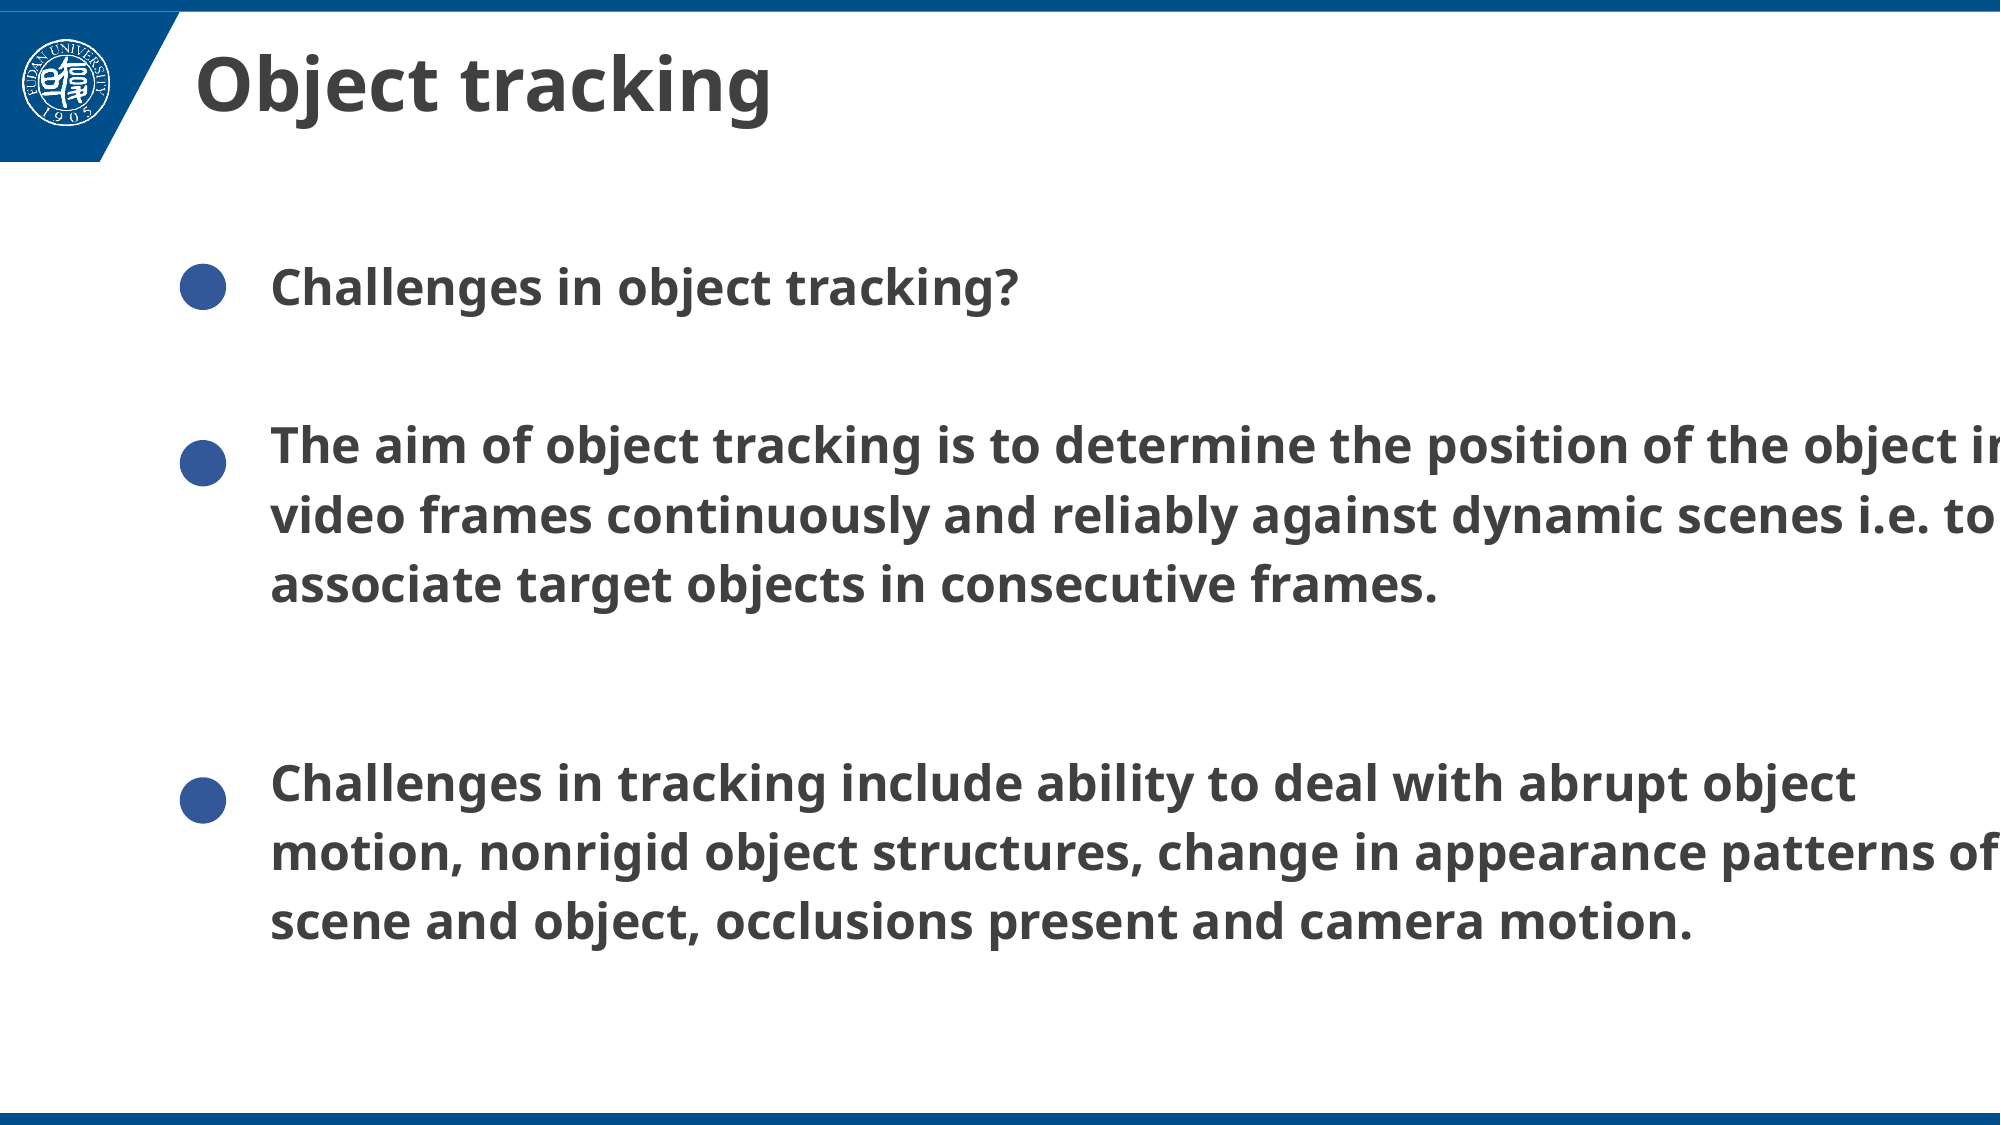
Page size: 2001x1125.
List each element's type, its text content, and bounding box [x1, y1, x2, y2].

picture [22, 39, 110, 126]
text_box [179, 340, 2000, 677]
title Object tracking [179, 11, 1863, 162]
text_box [179, 171, 2000, 340]
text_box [179, 677, 2000, 1014]
